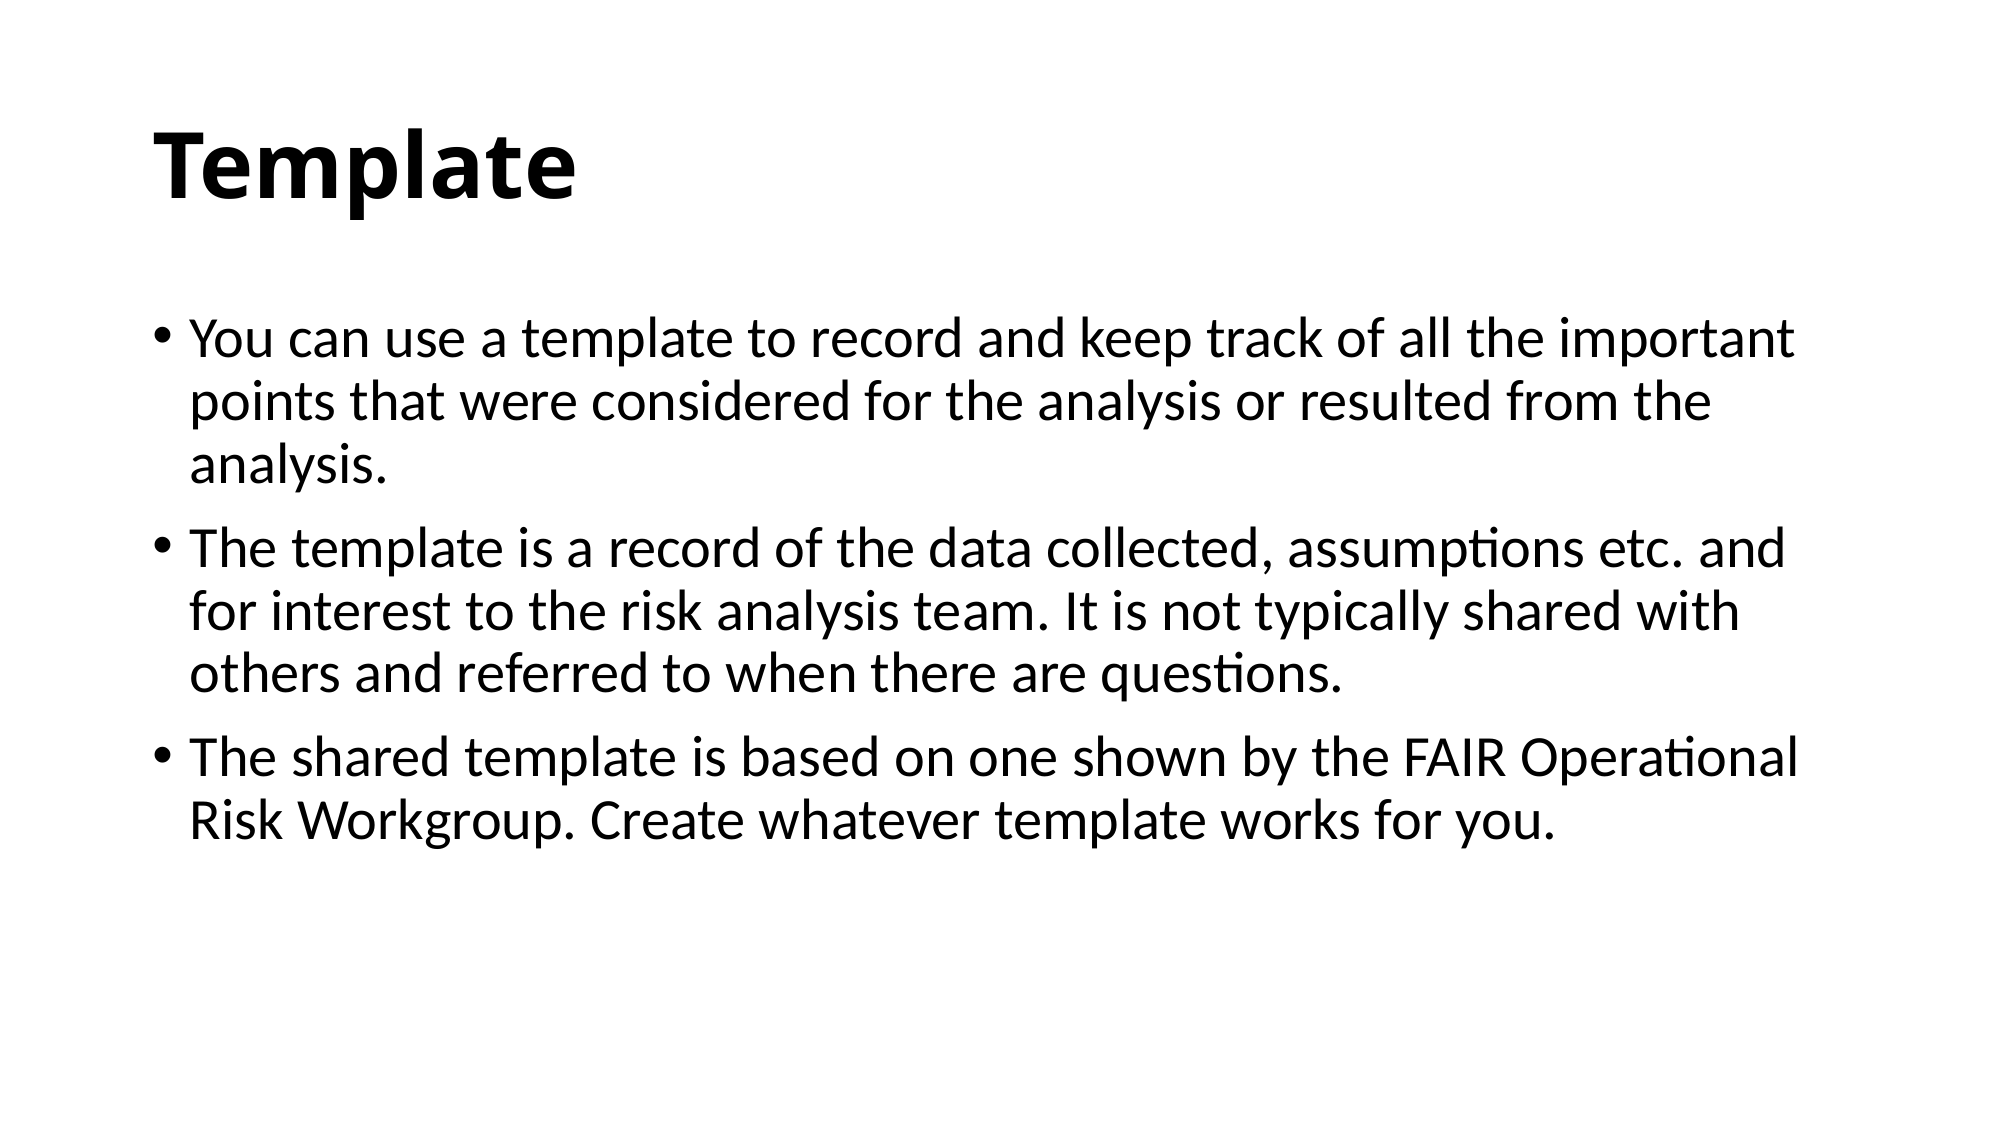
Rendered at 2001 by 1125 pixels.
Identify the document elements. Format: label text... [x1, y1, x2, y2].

title Template [137, 59, 1863, 278]
list You can use a template to record and keep track of all the important points that were considered for the analysis or resulted from the analysis. The template is a record of the data collected, assumptions etc. and for interest to the risk analysis team. It is not typically shared with others and referred to when there are questions. The shared template is based on one shown by the FAIR Operational Risk Workgroup. Create whatever template works for you. [137, 299, 1863, 1014]
